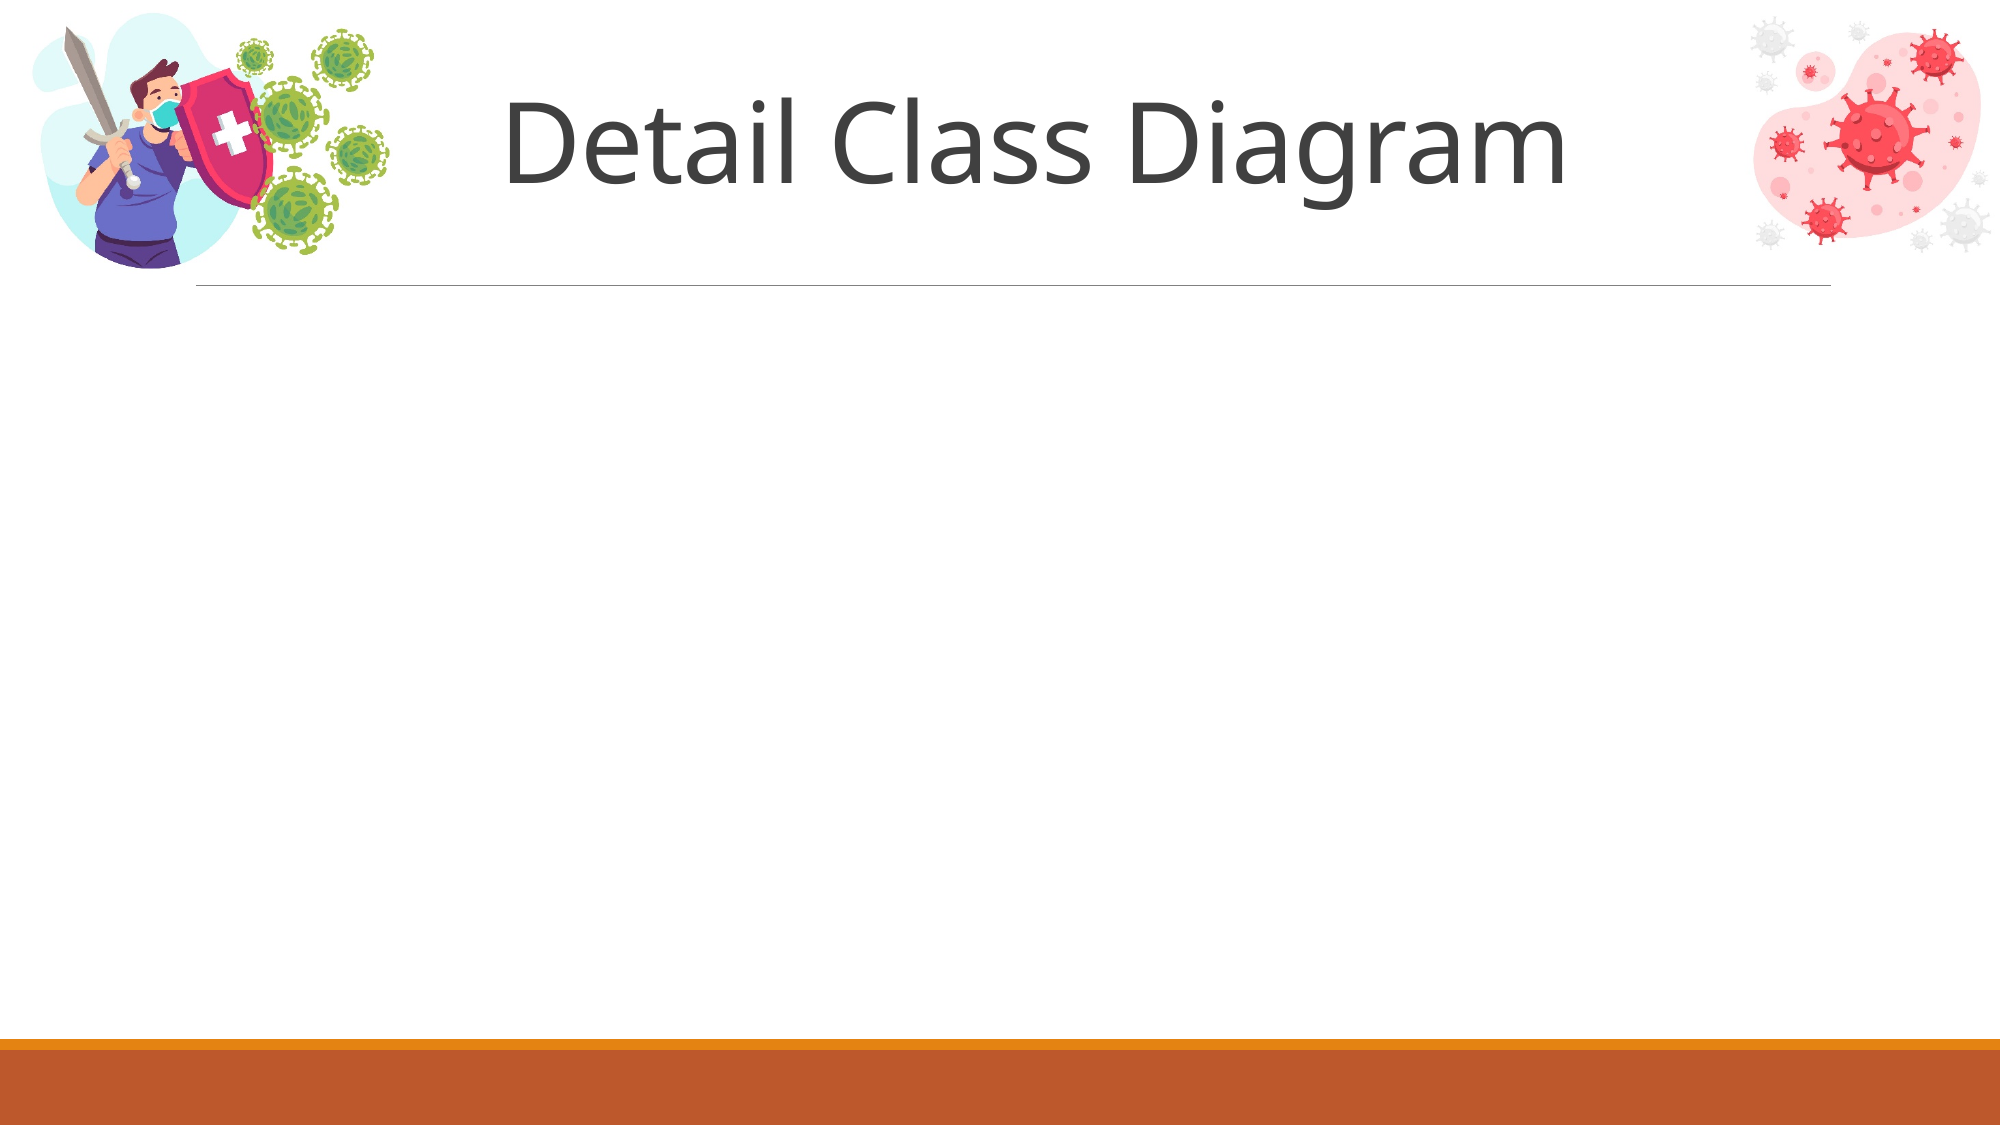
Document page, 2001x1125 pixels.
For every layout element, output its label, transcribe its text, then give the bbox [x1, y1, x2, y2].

picture [0, 0, 423, 282]
picture [1732, 0, 2000, 268]
text_box Detail Class Diagram [430, 52, 1729, 214]
